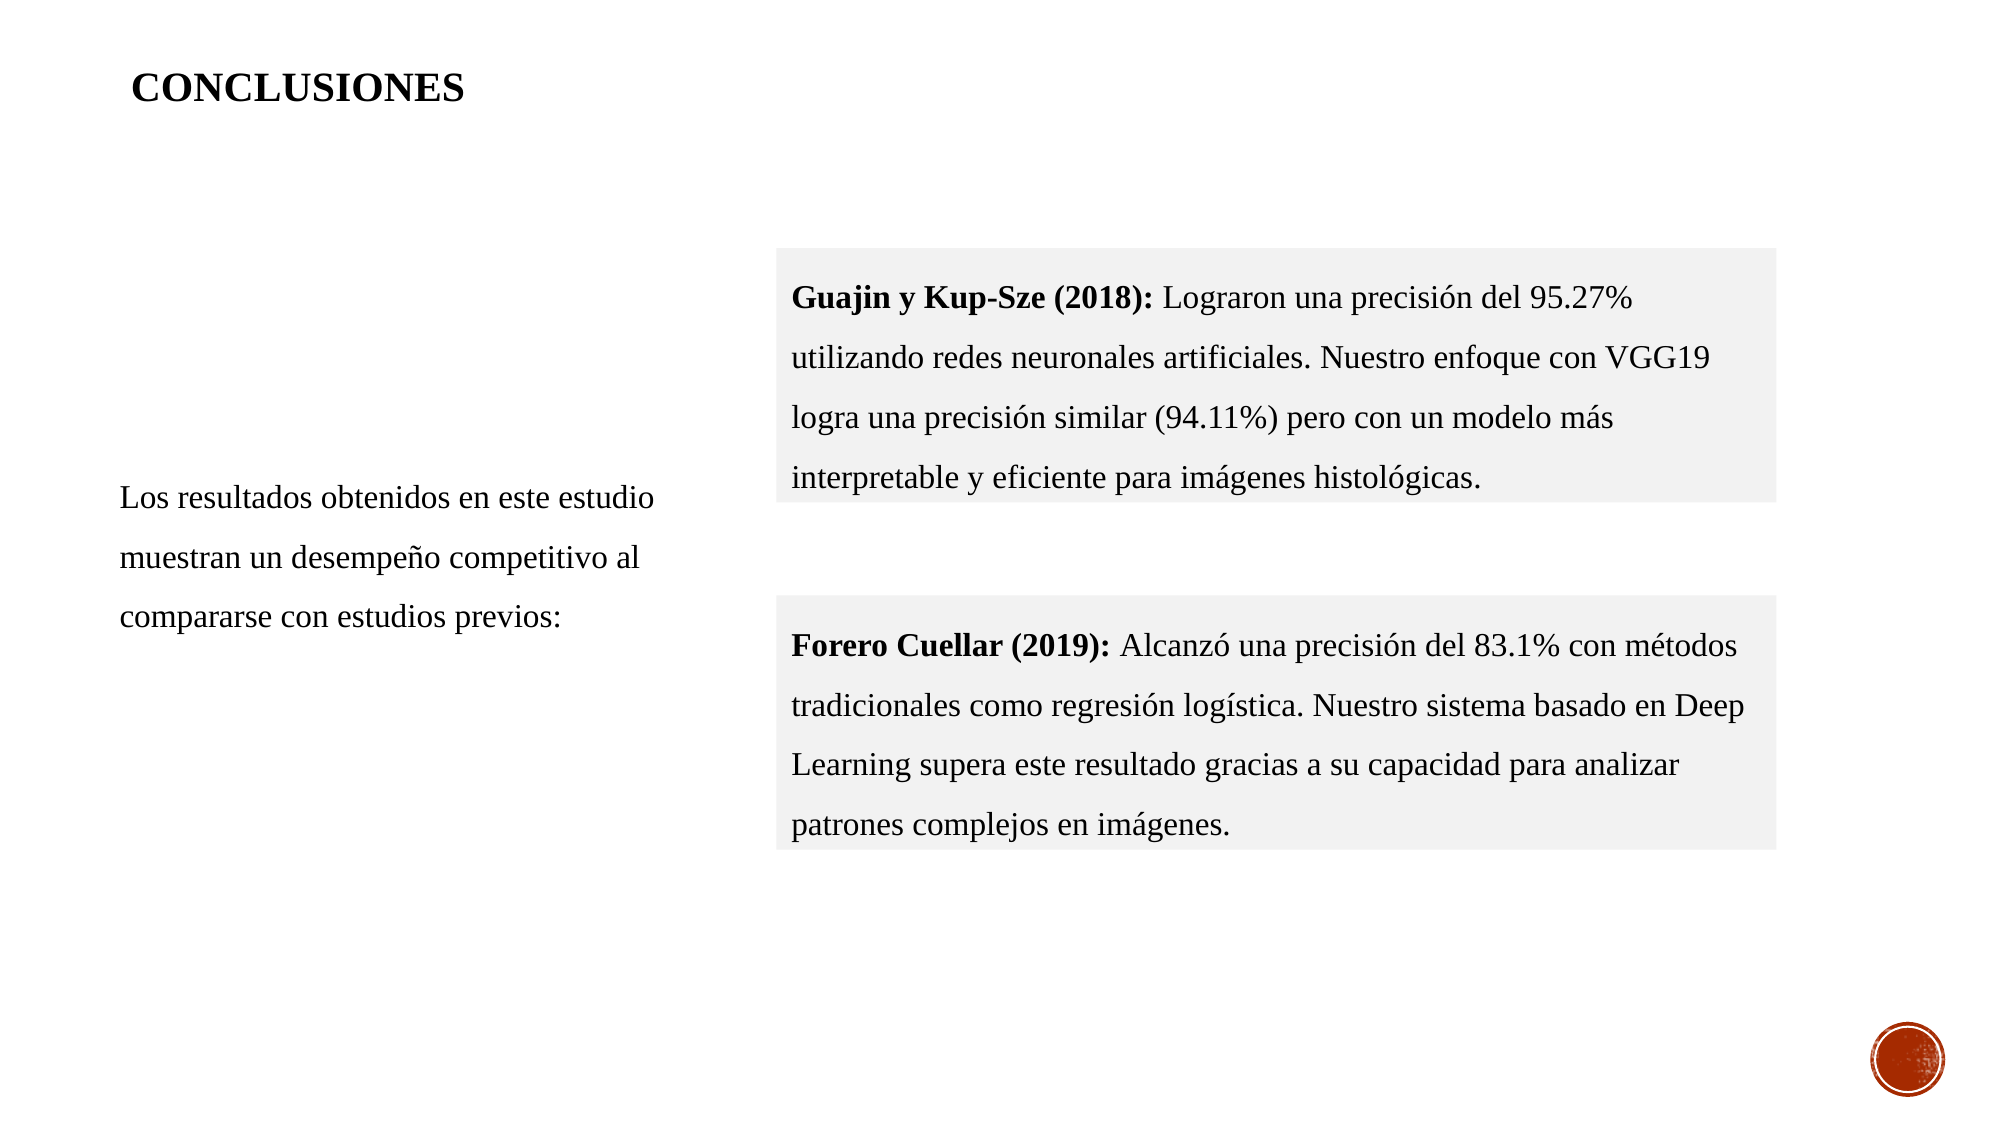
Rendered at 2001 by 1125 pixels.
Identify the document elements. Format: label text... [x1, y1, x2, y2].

text_box Los resultados obtenidos en este estudio muestran un desempeño competitivo al compararse con estudios previos: [104, 447, 777, 642]
text_box CONCLUSIONES [116, 52, 481, 118]
text_box Guajin y Kup-Sze (2018): Lograron una precisión del 95.27% utilizando redes neuronales artificiales. Nuestro enfoque con VGG19 logra una precisión similar (94.11%) pero con un modelo más interpretable y eficiente para imágenes histológicas. [776, 248, 1777, 503]
text_box Forero Cuellar (2019): Alcanzó una precisión del 83.1% con métodos tradicionales como regresión logística. Nuestro sistema basado en Deep Learning supera este resultado gracias a su capacidad para analizar patrones complejos en imágenes. [776, 595, 1777, 850]
